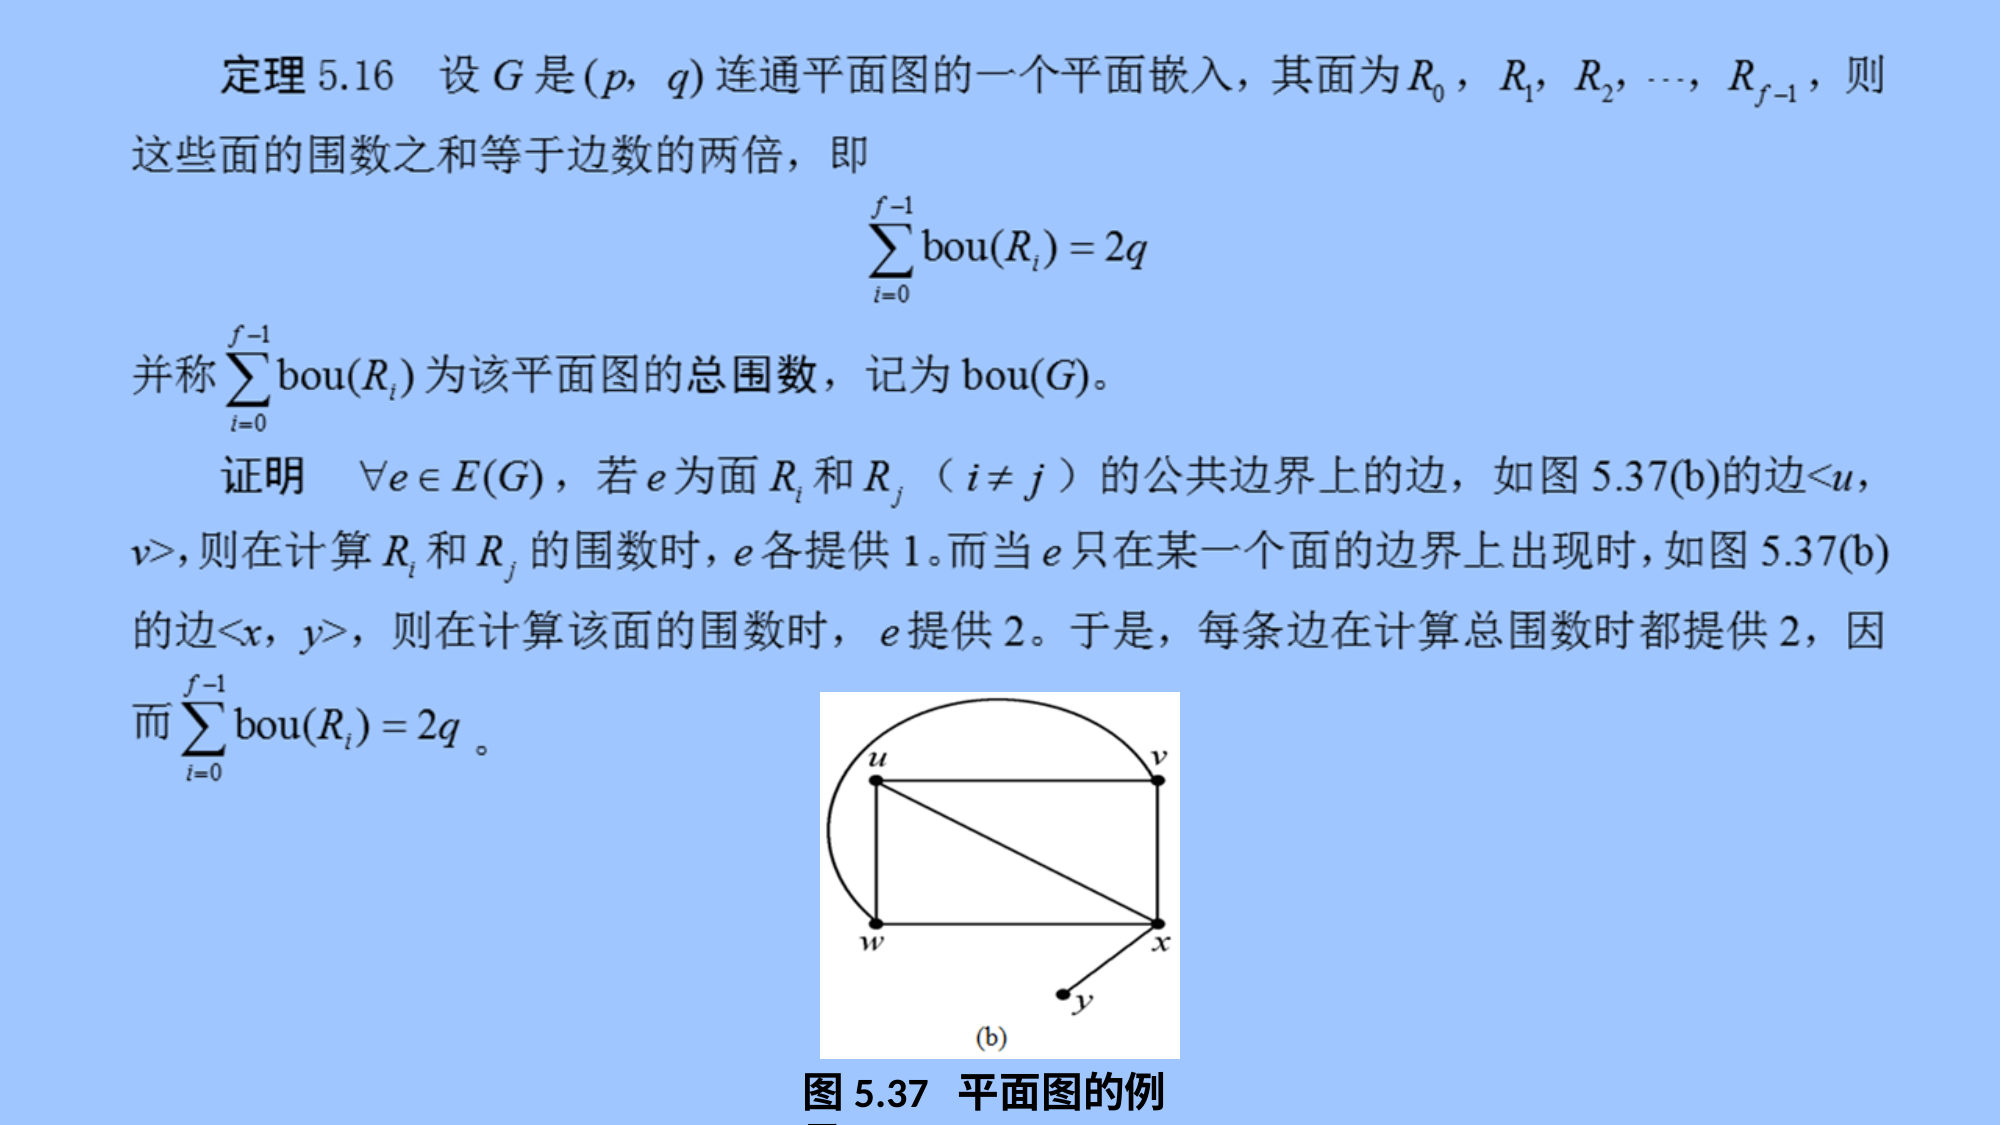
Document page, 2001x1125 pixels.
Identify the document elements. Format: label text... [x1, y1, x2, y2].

text_box 图5.37 平面图的例子 [787, 1058, 1213, 1125]
picture [102, 42, 1897, 1059]
